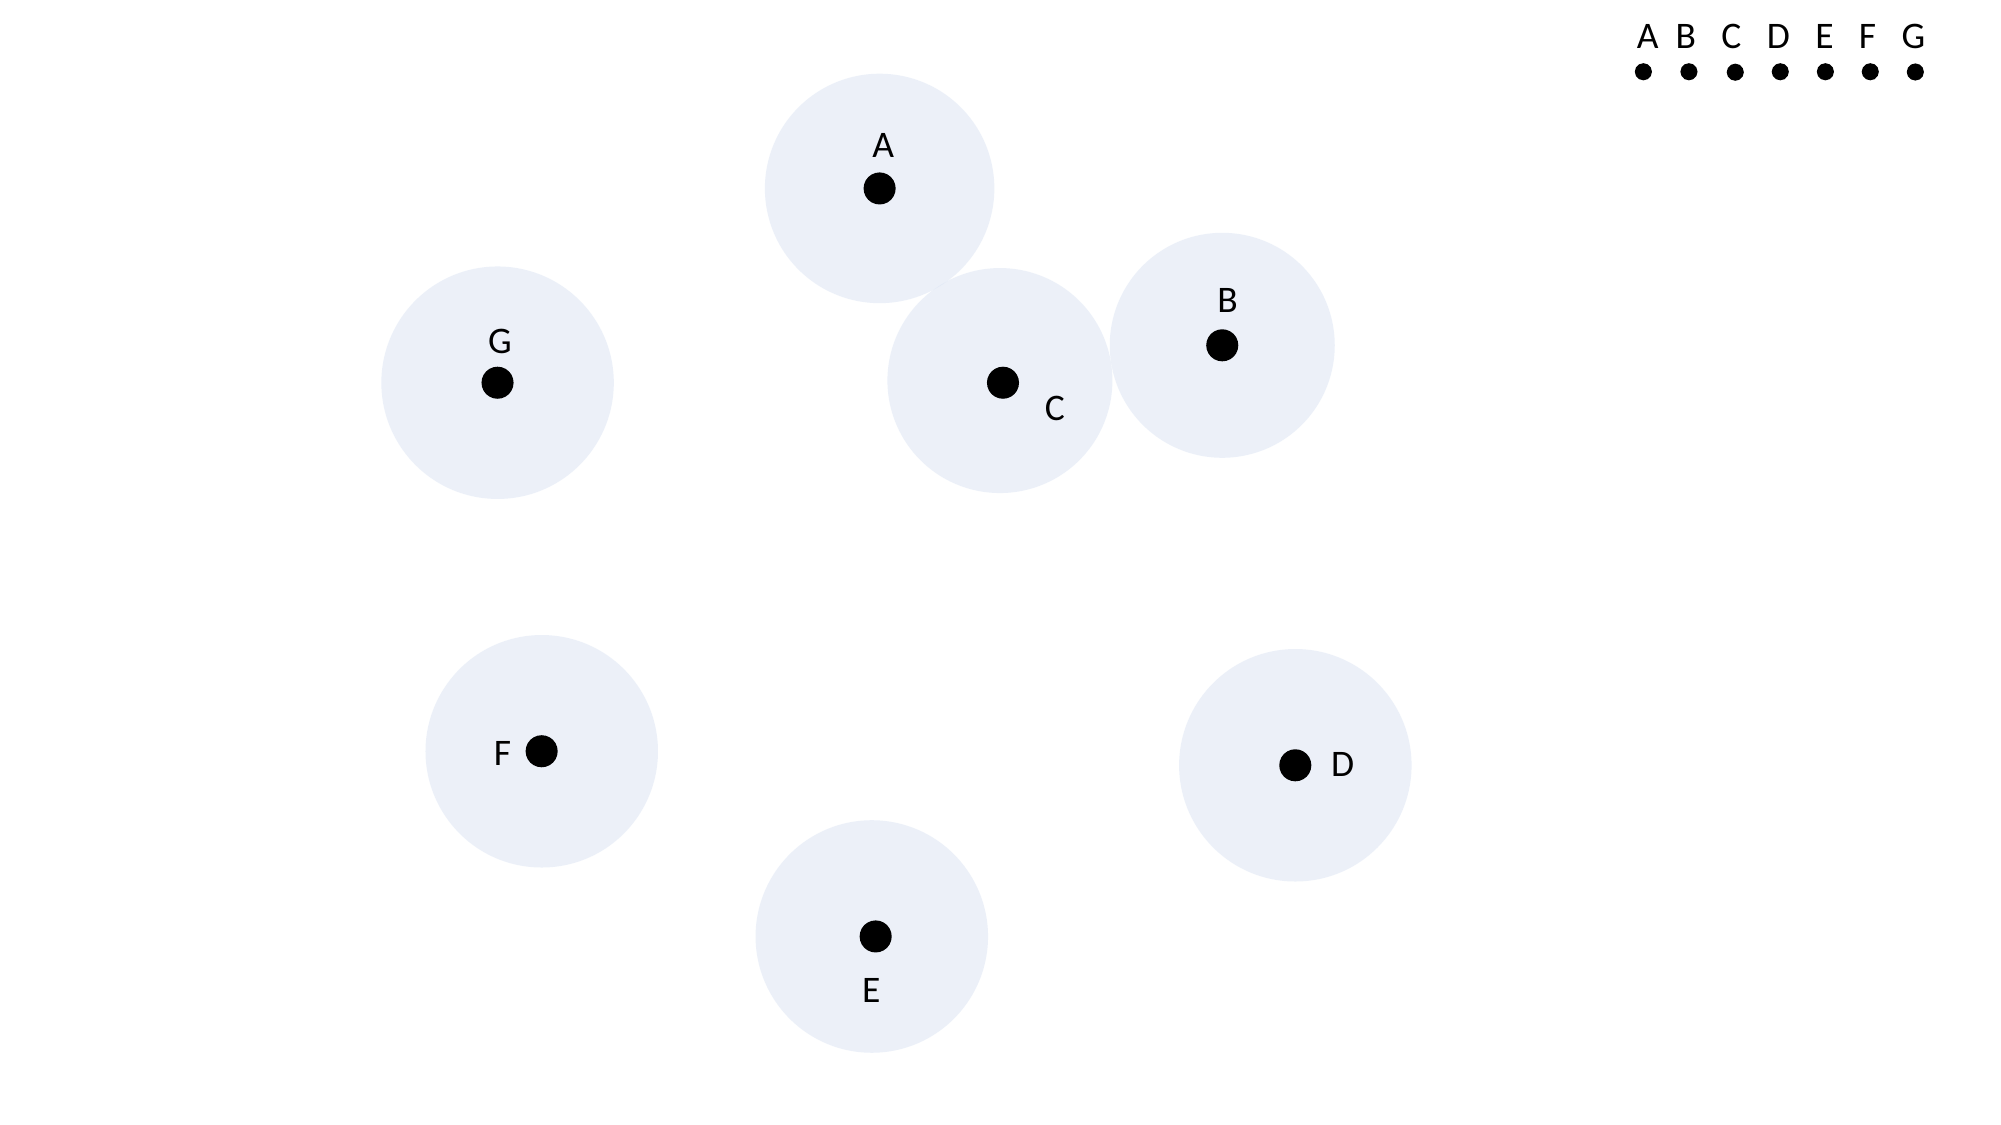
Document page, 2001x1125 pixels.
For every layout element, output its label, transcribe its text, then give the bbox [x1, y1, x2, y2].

text_box [763, 72, 996, 305]
text_box [1108, 231, 1336, 459]
text_box [859, 920, 892, 953]
text_box F [478, 720, 574, 781]
text_box [1771, 64, 1789, 81]
text_box [1634, 64, 1652, 81]
text_box [481, 366, 514, 399]
text_box A B C D E F G [1622, 3, 1952, 64]
text_box [1206, 329, 1239, 362]
text_box A [857, 112, 953, 173]
text_box [986, 366, 1020, 399]
text_box [1906, 64, 1924, 81]
text_box [754, 819, 990, 1054]
text_box [1726, 64, 1744, 81]
text_box [1279, 749, 1312, 782]
text_box D [1316, 731, 1411, 792]
text_box [380, 265, 615, 500]
text_box [886, 267, 1114, 495]
text_box [1178, 647, 1410, 883]
text_box [863, 173, 896, 205]
text_box B [1202, 268, 1298, 328]
text_box E [847, 957, 942, 1018]
text_box G [473, 308, 568, 368]
text_box [1861, 64, 1879, 81]
text_box [424, 633, 660, 869]
text_box [1680, 64, 1698, 81]
text_box C [1030, 375, 1125, 436]
text_box [1816, 64, 1834, 81]
